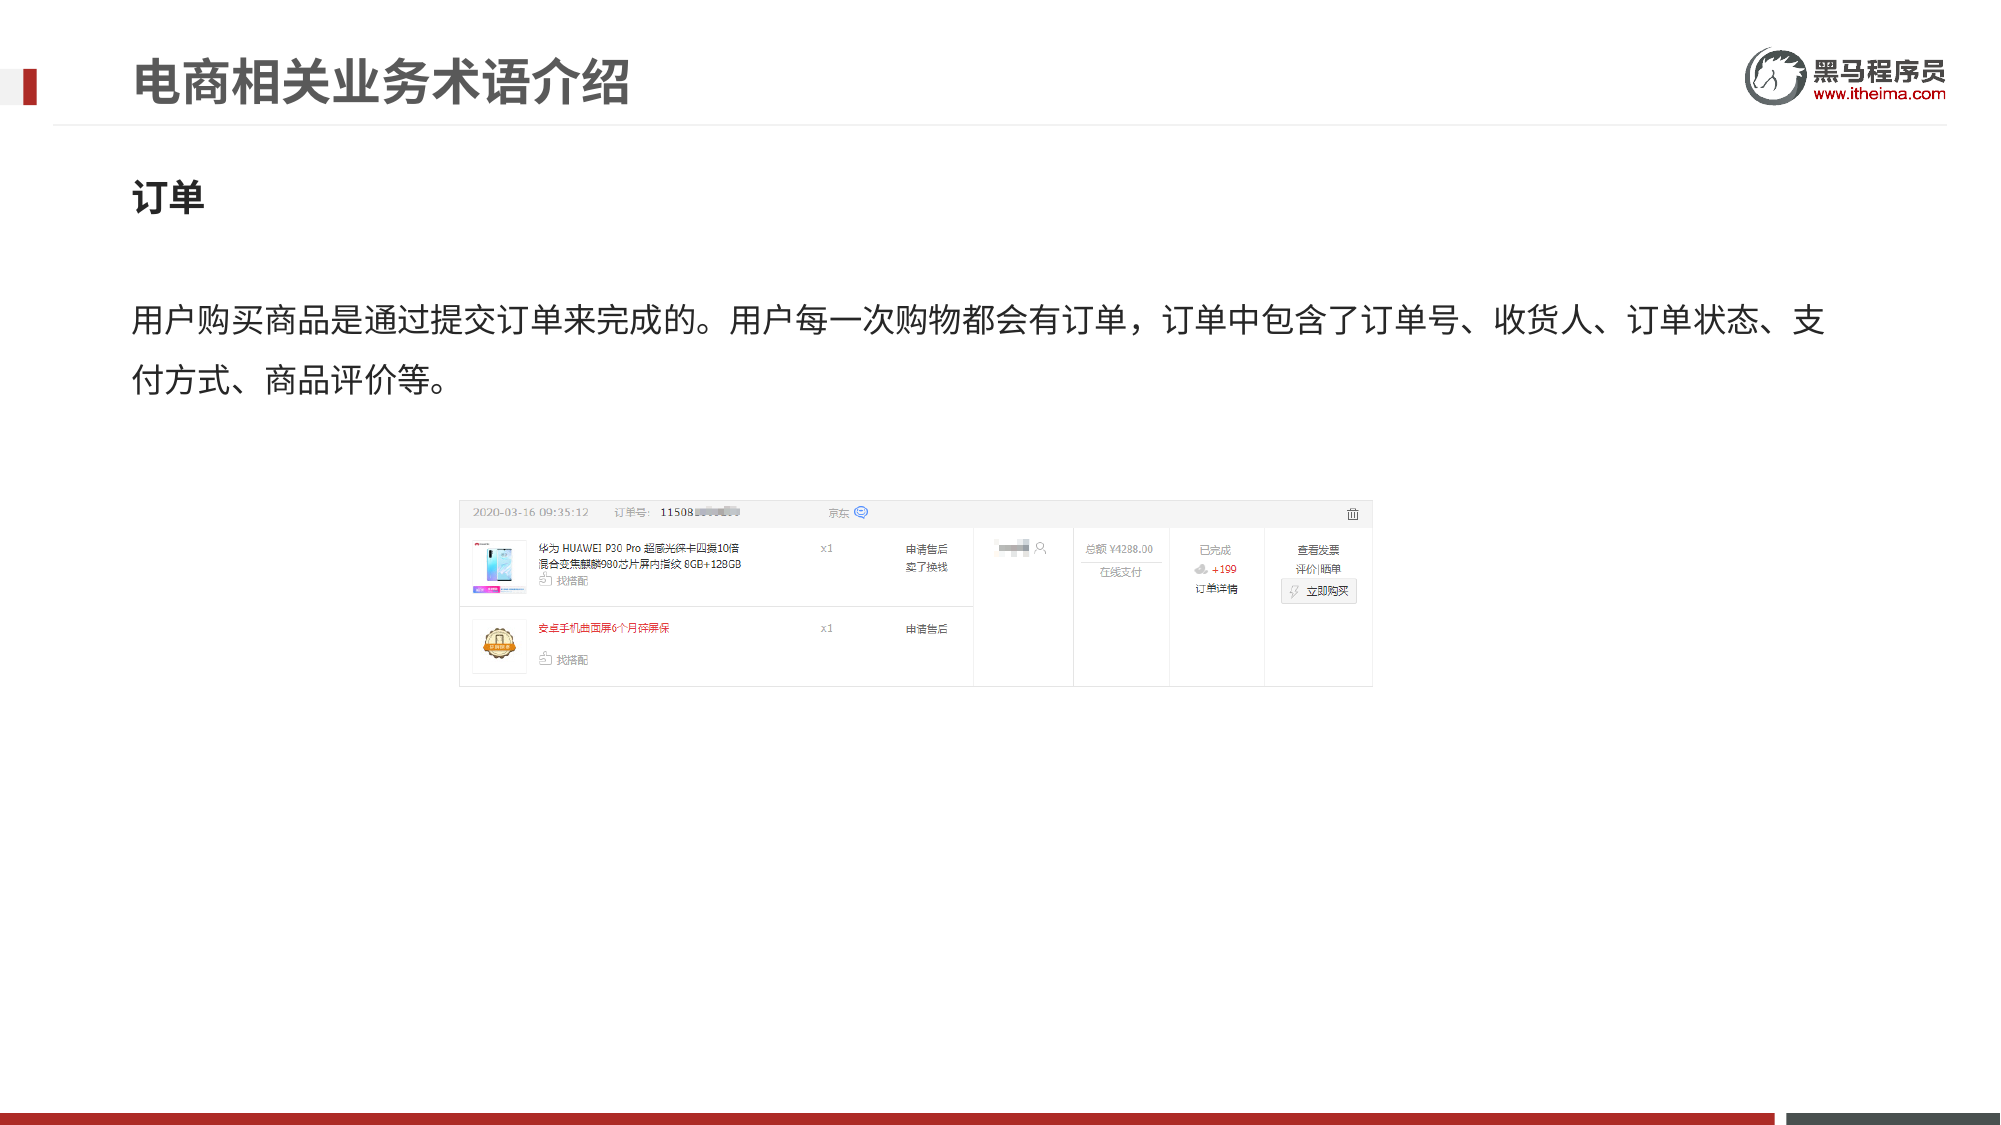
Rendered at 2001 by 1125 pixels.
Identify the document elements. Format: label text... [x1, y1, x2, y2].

list 订单 [116, 154, 1872, 239]
list 用户购买商品是通过提交订单来完成的。用户每一次购物都会有订单，订单中包含了订单号、收货人、订单状态、支付方式、商品评价等。 [116, 271, 1872, 964]
picture [452, 488, 1386, 697]
title 电商相关业务术语介绍 [116, 38, 1556, 124]
picture [1744, 46, 1946, 106]
